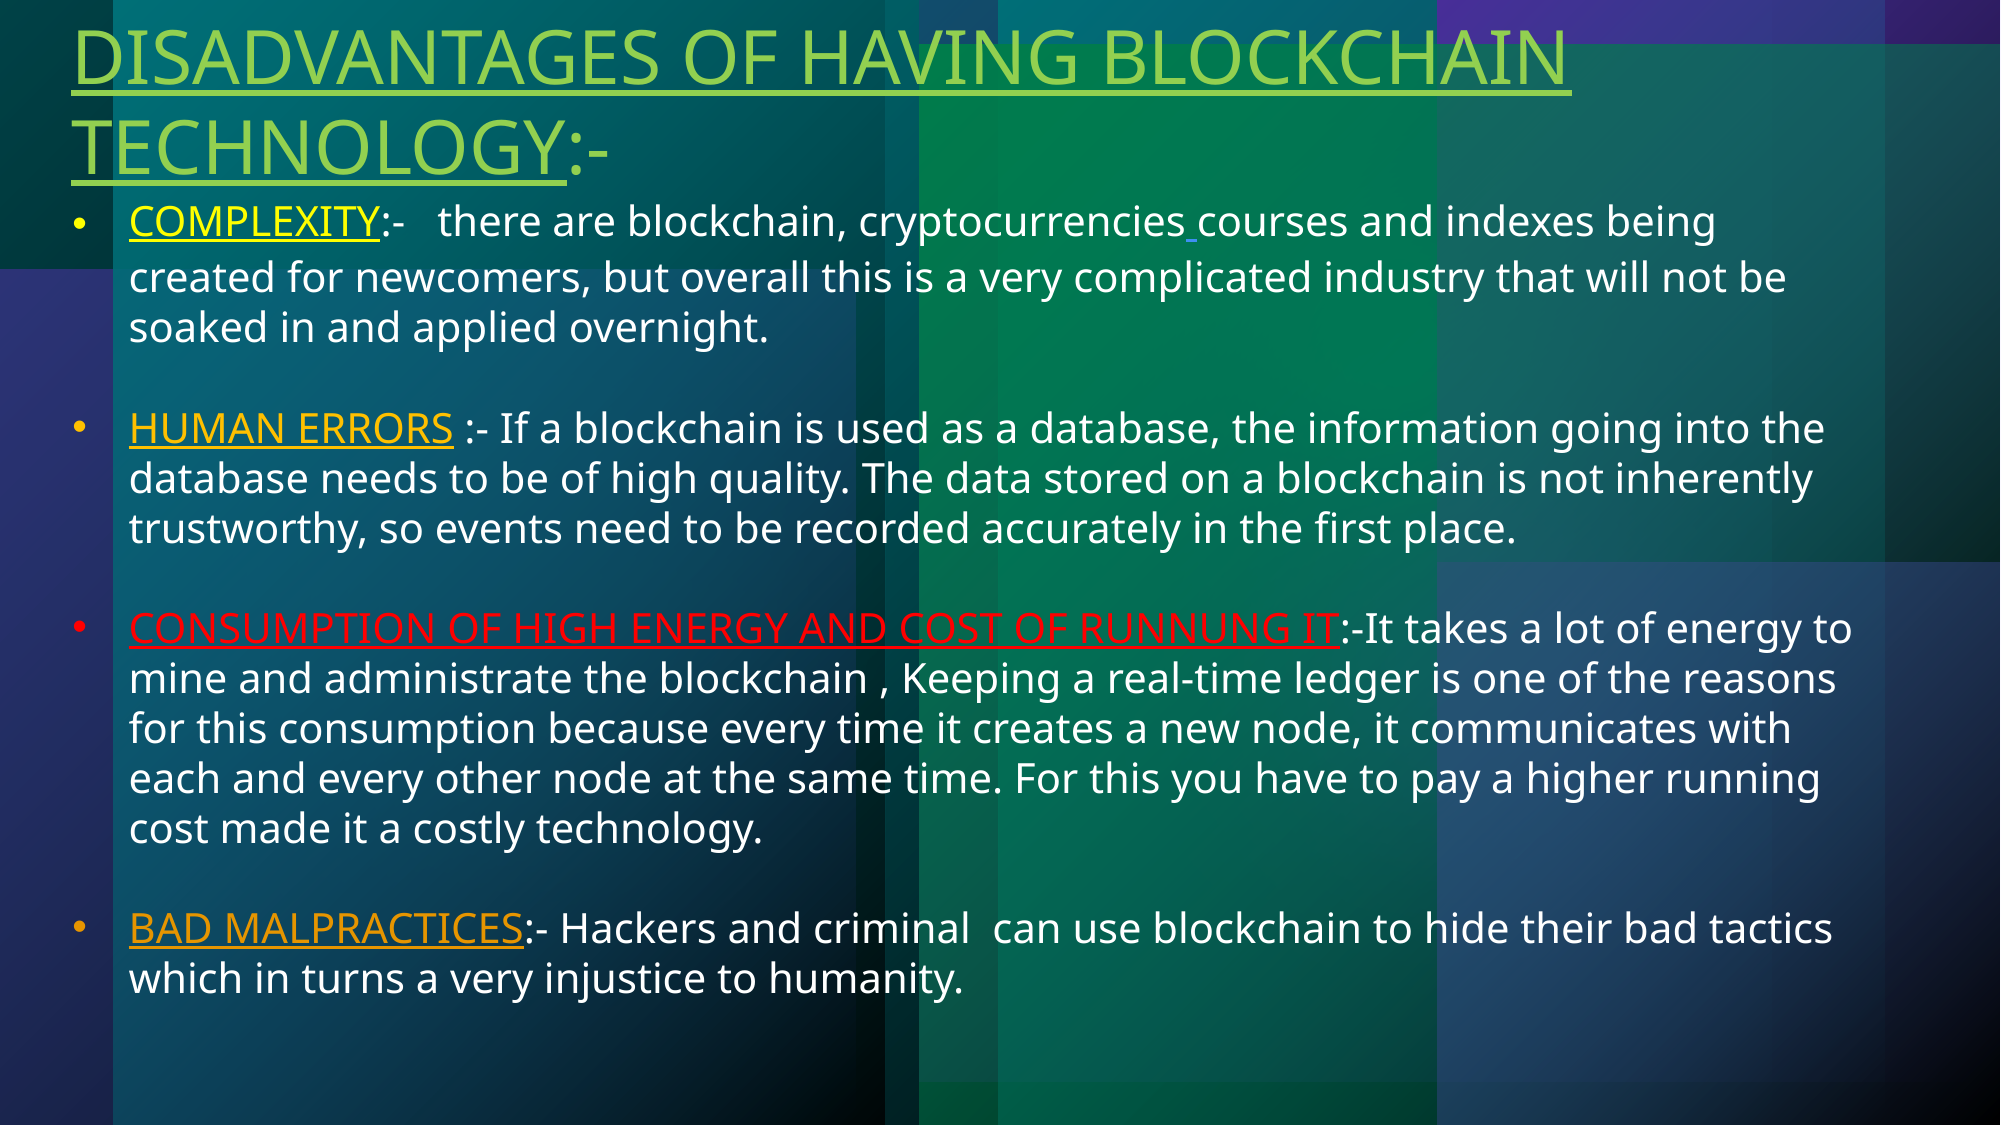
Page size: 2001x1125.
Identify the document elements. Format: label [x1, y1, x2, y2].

text_box [0, 0, 2000, 1125]
